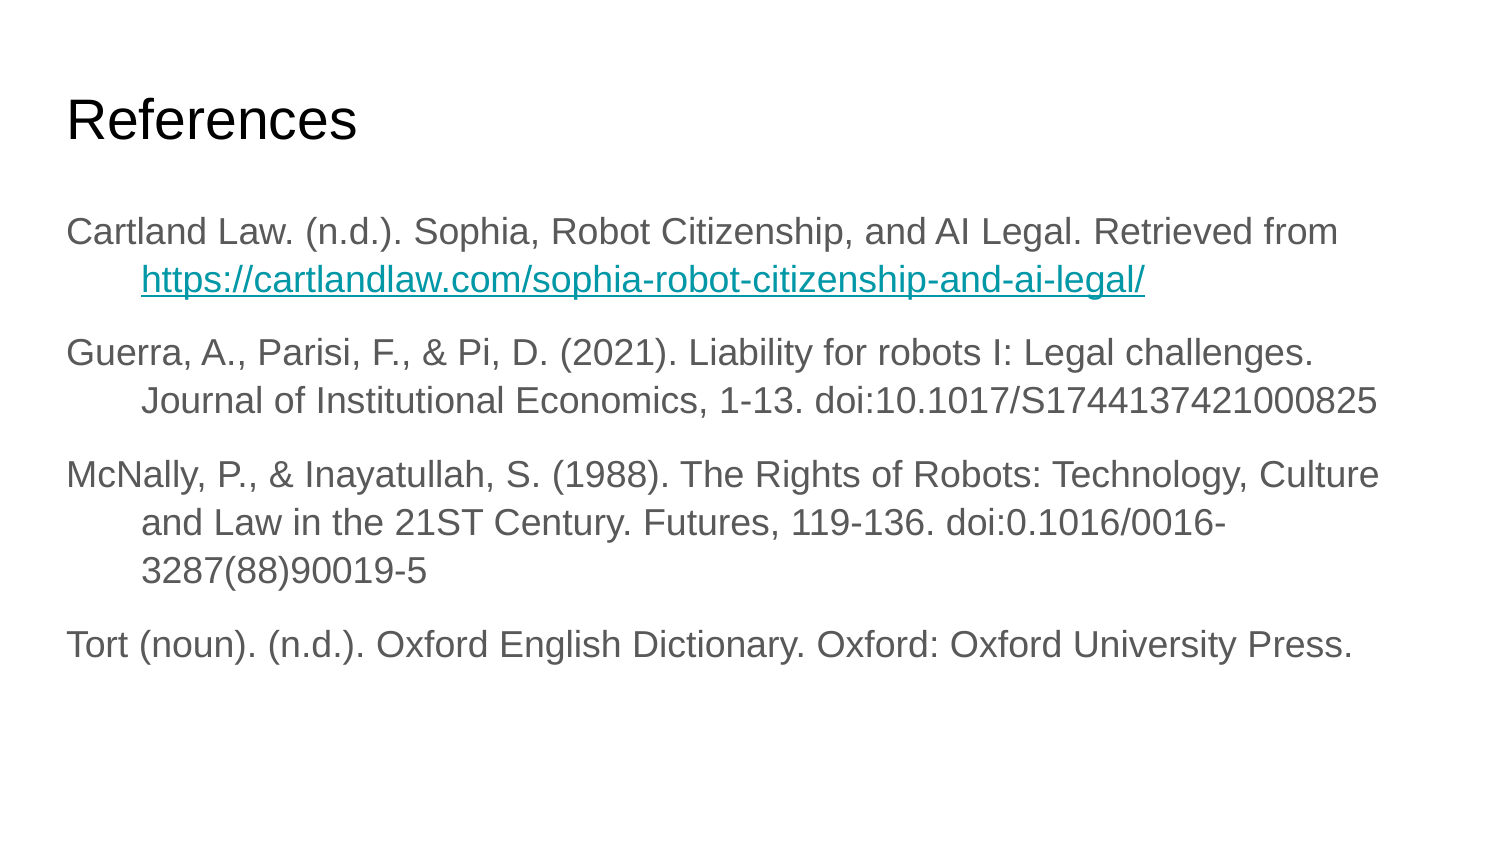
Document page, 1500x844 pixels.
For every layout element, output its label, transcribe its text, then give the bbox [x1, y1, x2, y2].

list Cartland Law. (n.d.). Sophia, Robot Citizenship, and AI Legal. Retrieved from https://cartlandlaw.com/sophia-robot-citizenship-and-ai-legal/ Guerra, A., Parisi, F., & Pi, D. (2021). Liability for robots I: Legal challenges. Journal of Institutional Economics, 1-13. doi:10.1017/S1744137421000825 McNally, P., & Inayatullah, S. (1988). The Rights of Robots: Technology, Culture and Law in the 21ST Century. Futures, 119-136. doi:0.1016/0016-3287(88)90019-5 Tort (noun). (n.d.). Oxford English Dictionary. Oxford: Oxford University Press. [51, 189, 1449, 750]
title References [51, 72, 1449, 167]
